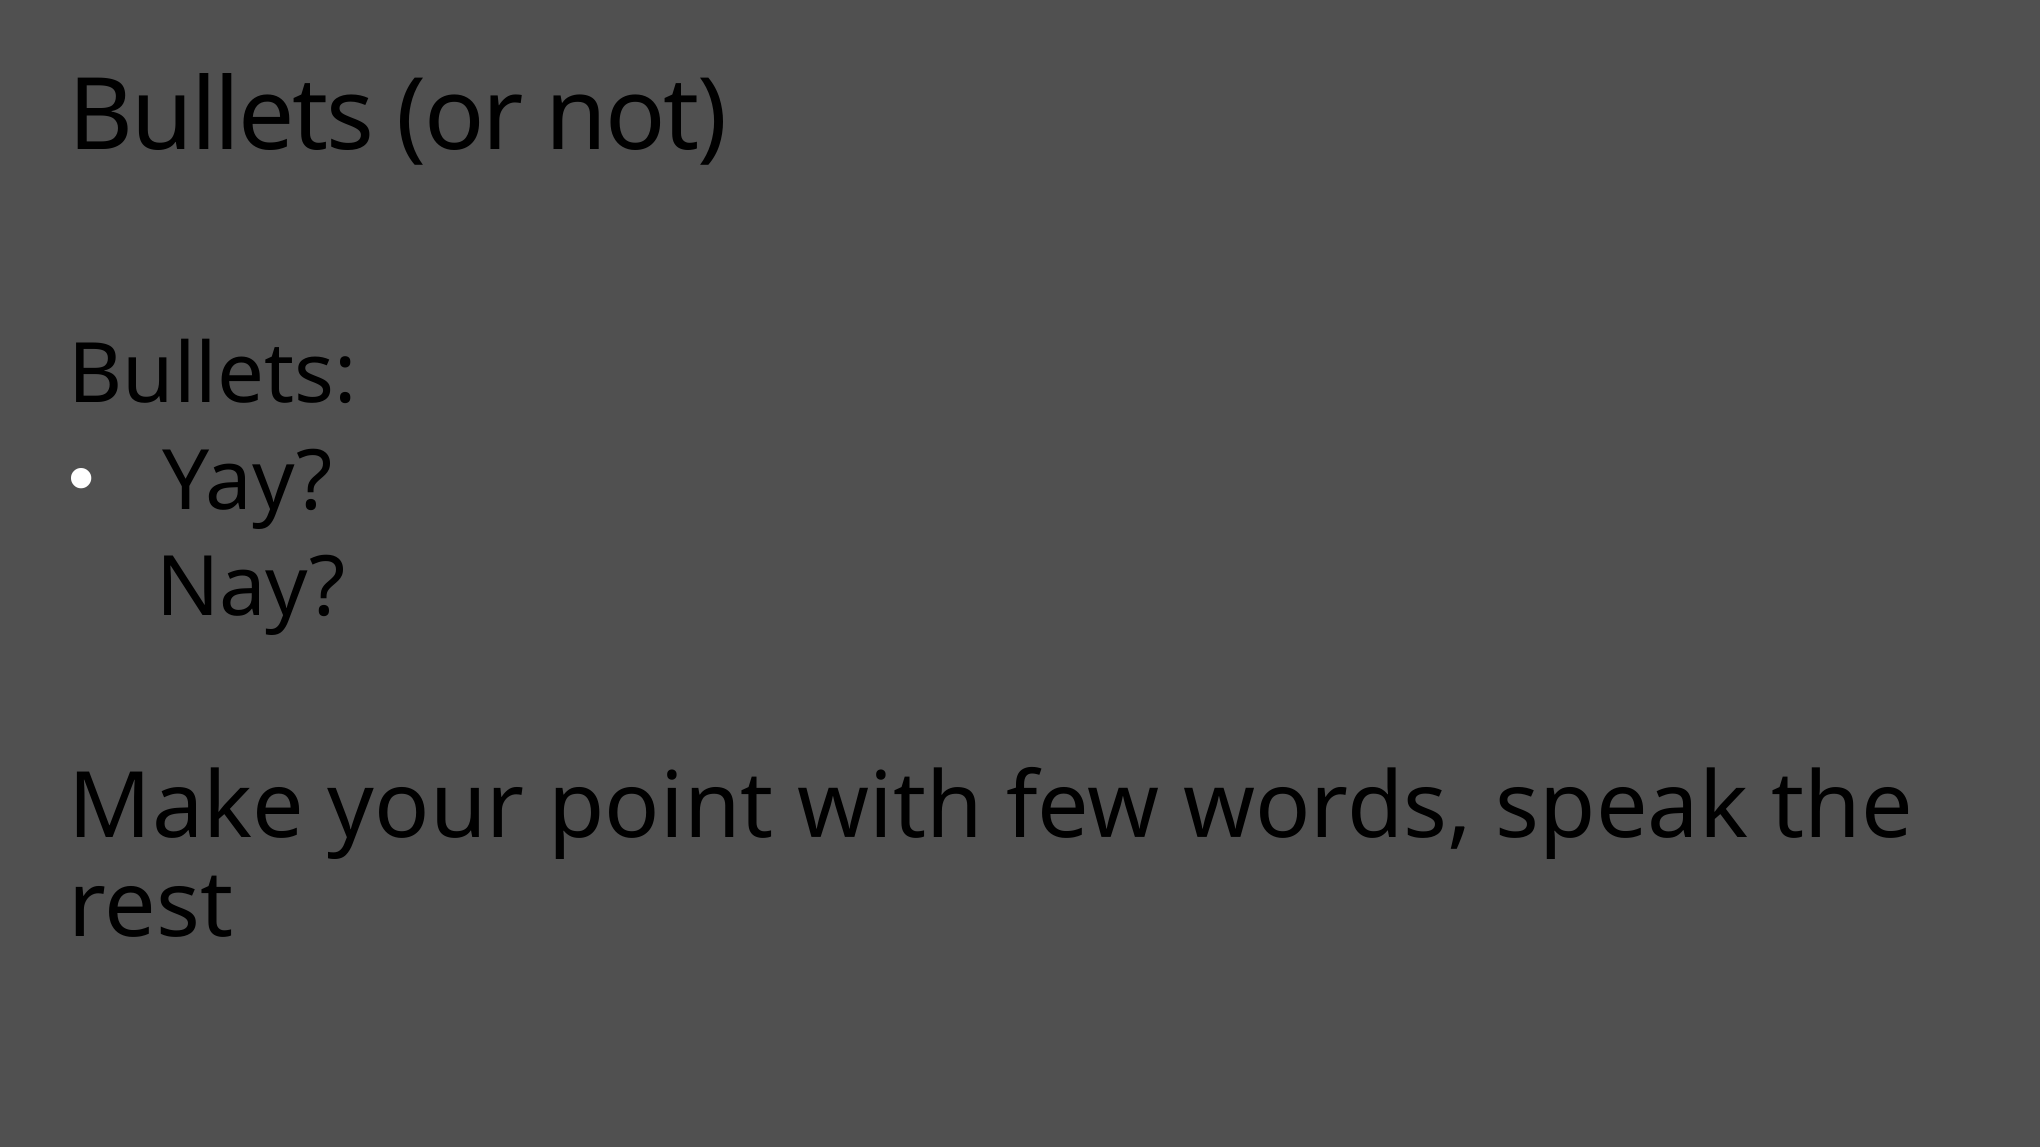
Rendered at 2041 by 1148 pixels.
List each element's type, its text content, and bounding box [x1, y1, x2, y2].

title Bullets (or not) [45, 48, 1996, 198]
list Bullets: Yay? Nay? Make your point with few words, speak the rest [45, 198, 1996, 887]
